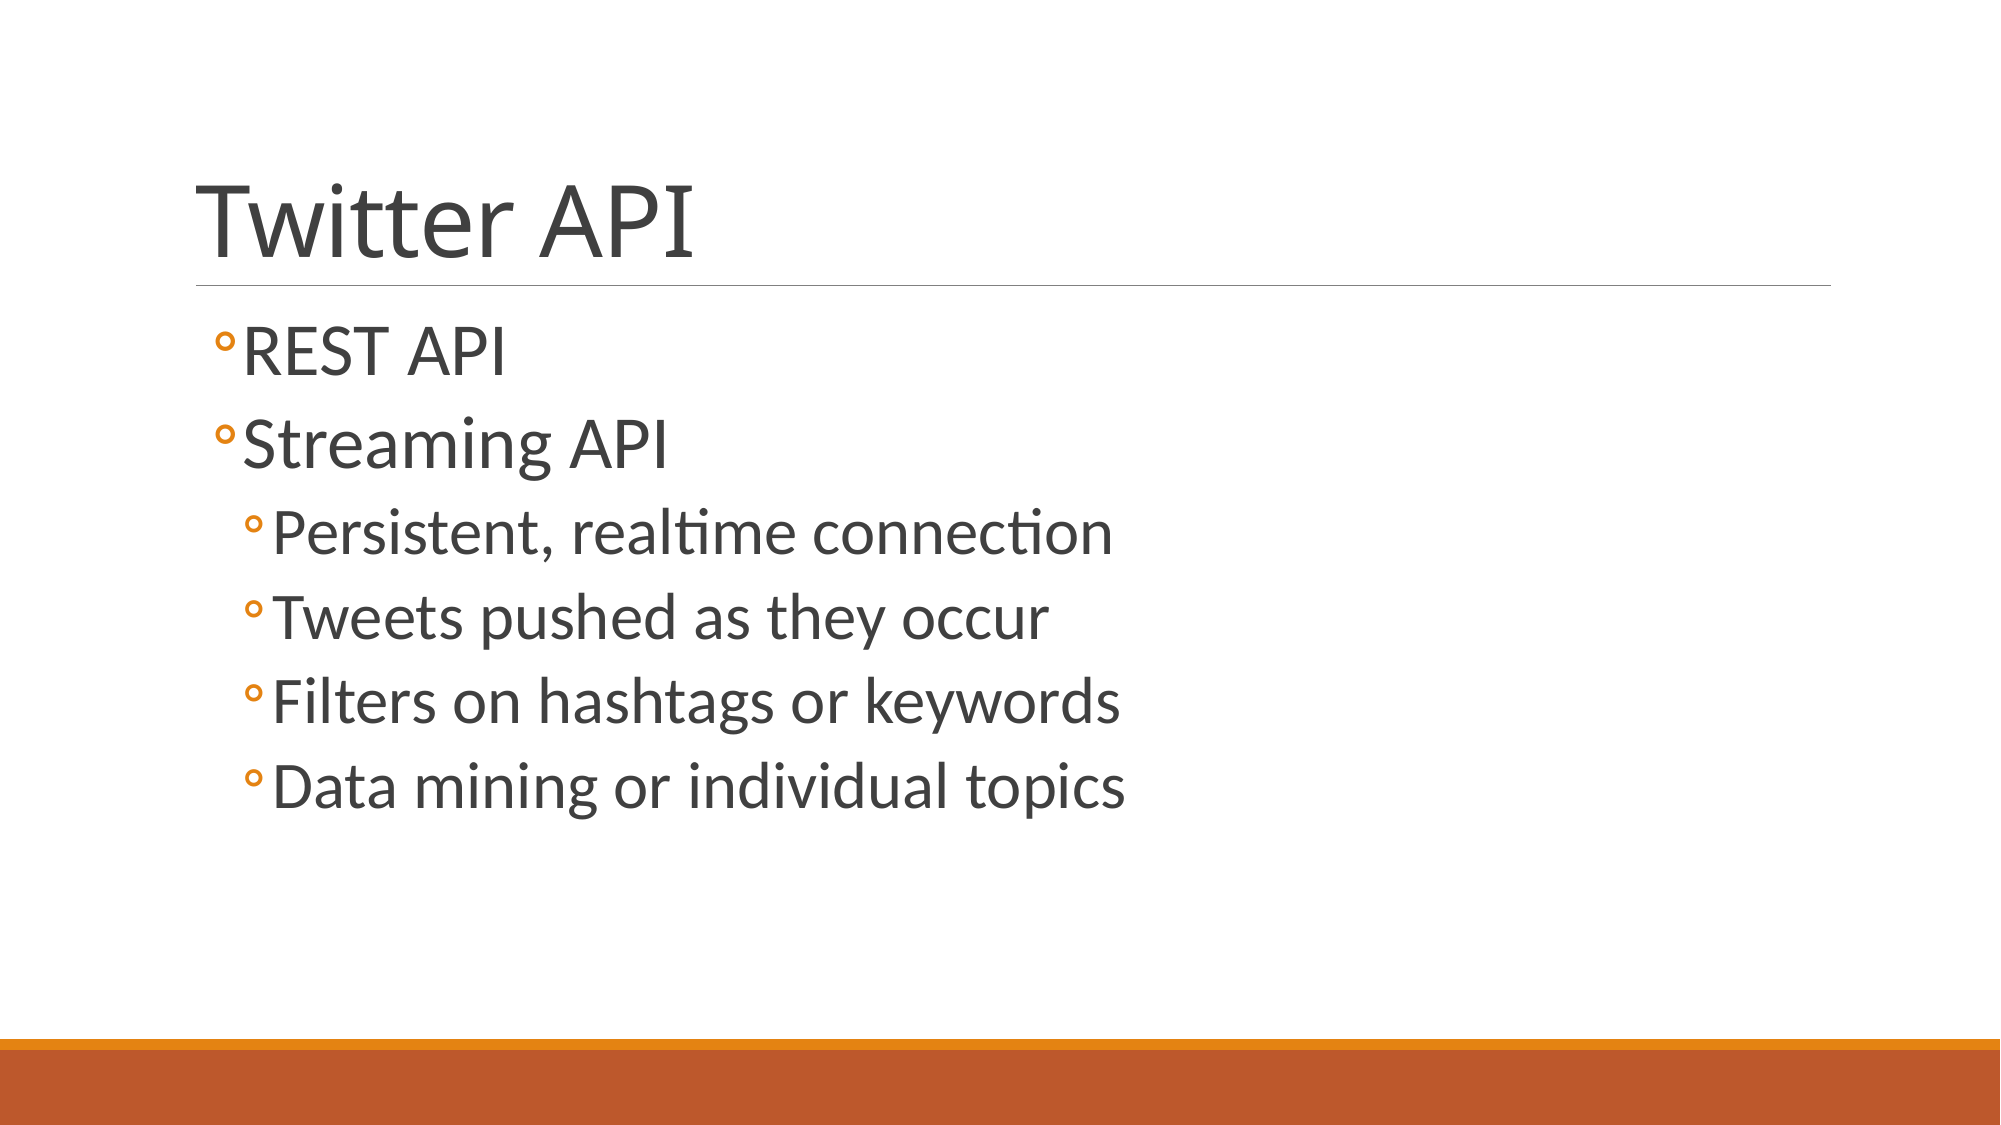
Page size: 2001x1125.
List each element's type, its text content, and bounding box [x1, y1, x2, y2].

title Twitter API [180, 47, 1830, 285]
list REST API Streaming API Persistent, realtime connection Tweets pushed as they occur Filters on hashtags or keywords Data mining or individual topics [180, 302, 1830, 963]
